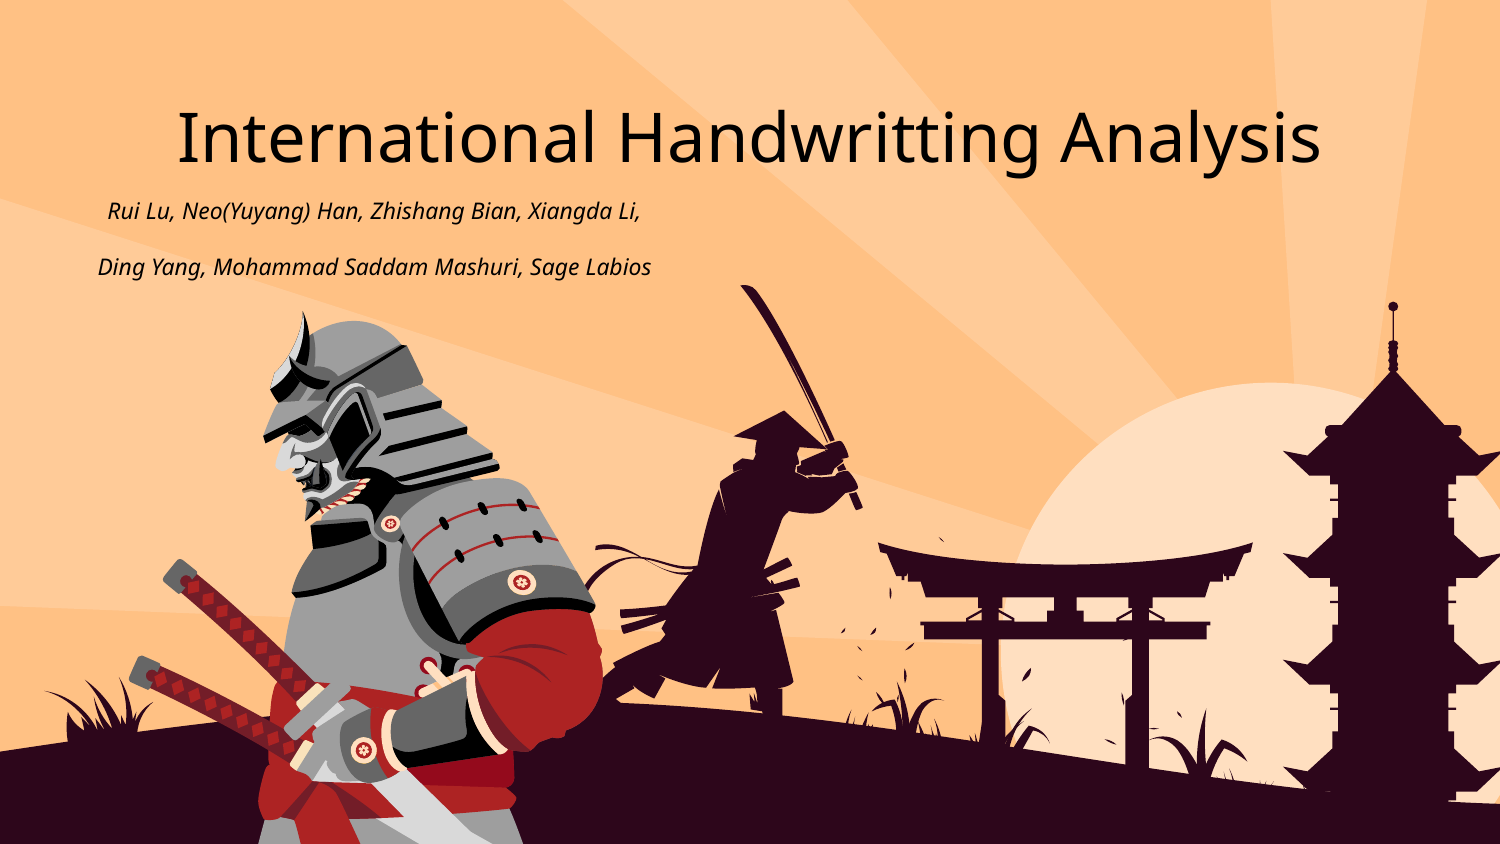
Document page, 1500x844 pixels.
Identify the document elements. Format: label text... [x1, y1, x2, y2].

title International Handwritting Analysis [83, 85, 1417, 185]
subtitle Rui Lu, Neo(Yuyang) Han, Zhishang Bian, Xiangda Li, Ding Yang, Mohammad Saddam Mashuri, Sage Labios [0, 182, 1021, 235]
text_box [128, 310, 605, 844]
